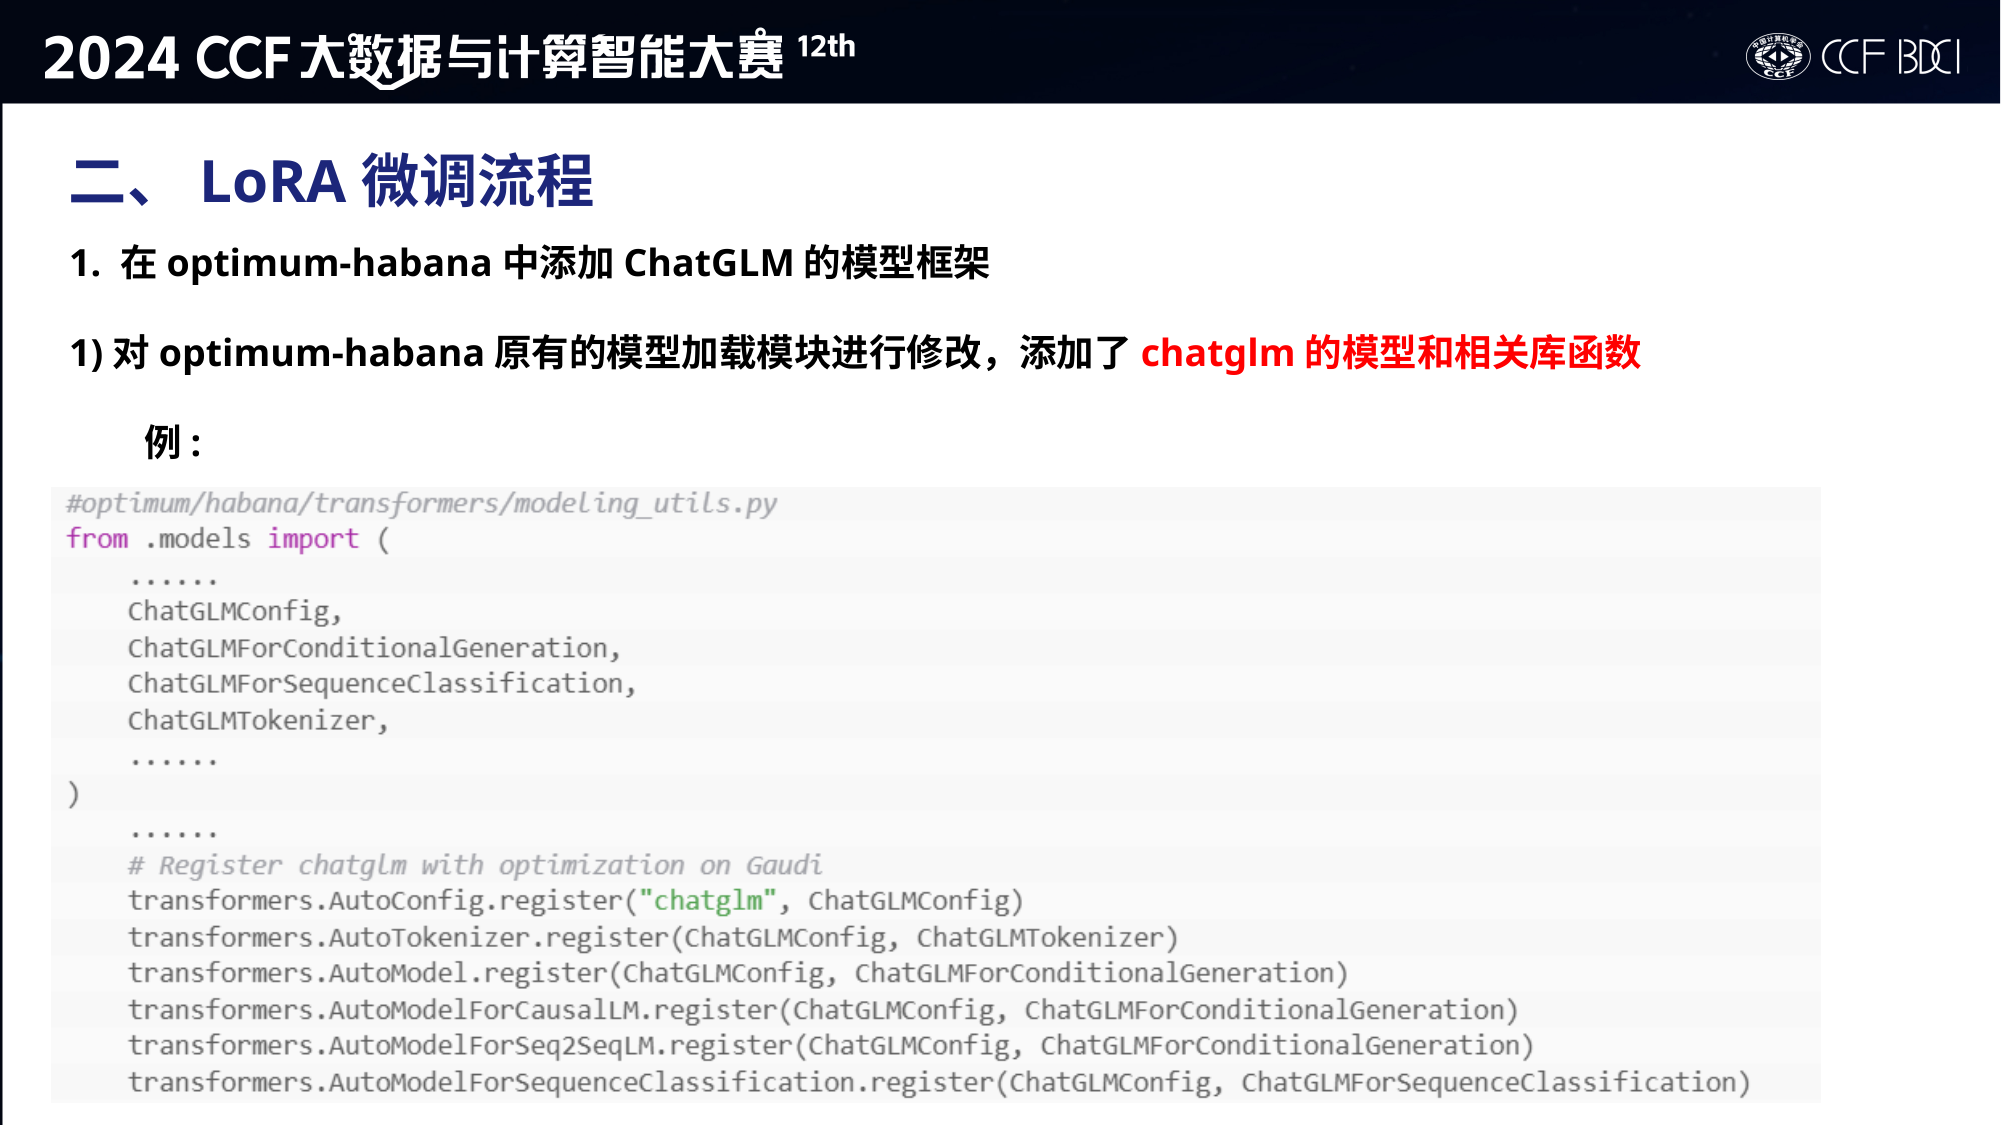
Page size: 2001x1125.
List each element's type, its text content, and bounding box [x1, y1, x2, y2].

text_box 二、LoRA微调流程 [29, 109, 1700, 198]
picture [0, 0, 2001, 1125]
text_box 1. 在optimum-habana中添加ChatGLM的模型框架 1)对optimum-habana原有的模型加载模块进行修改，添加了chatglm的模型和相关库函数 例: [29, 198, 1700, 505]
